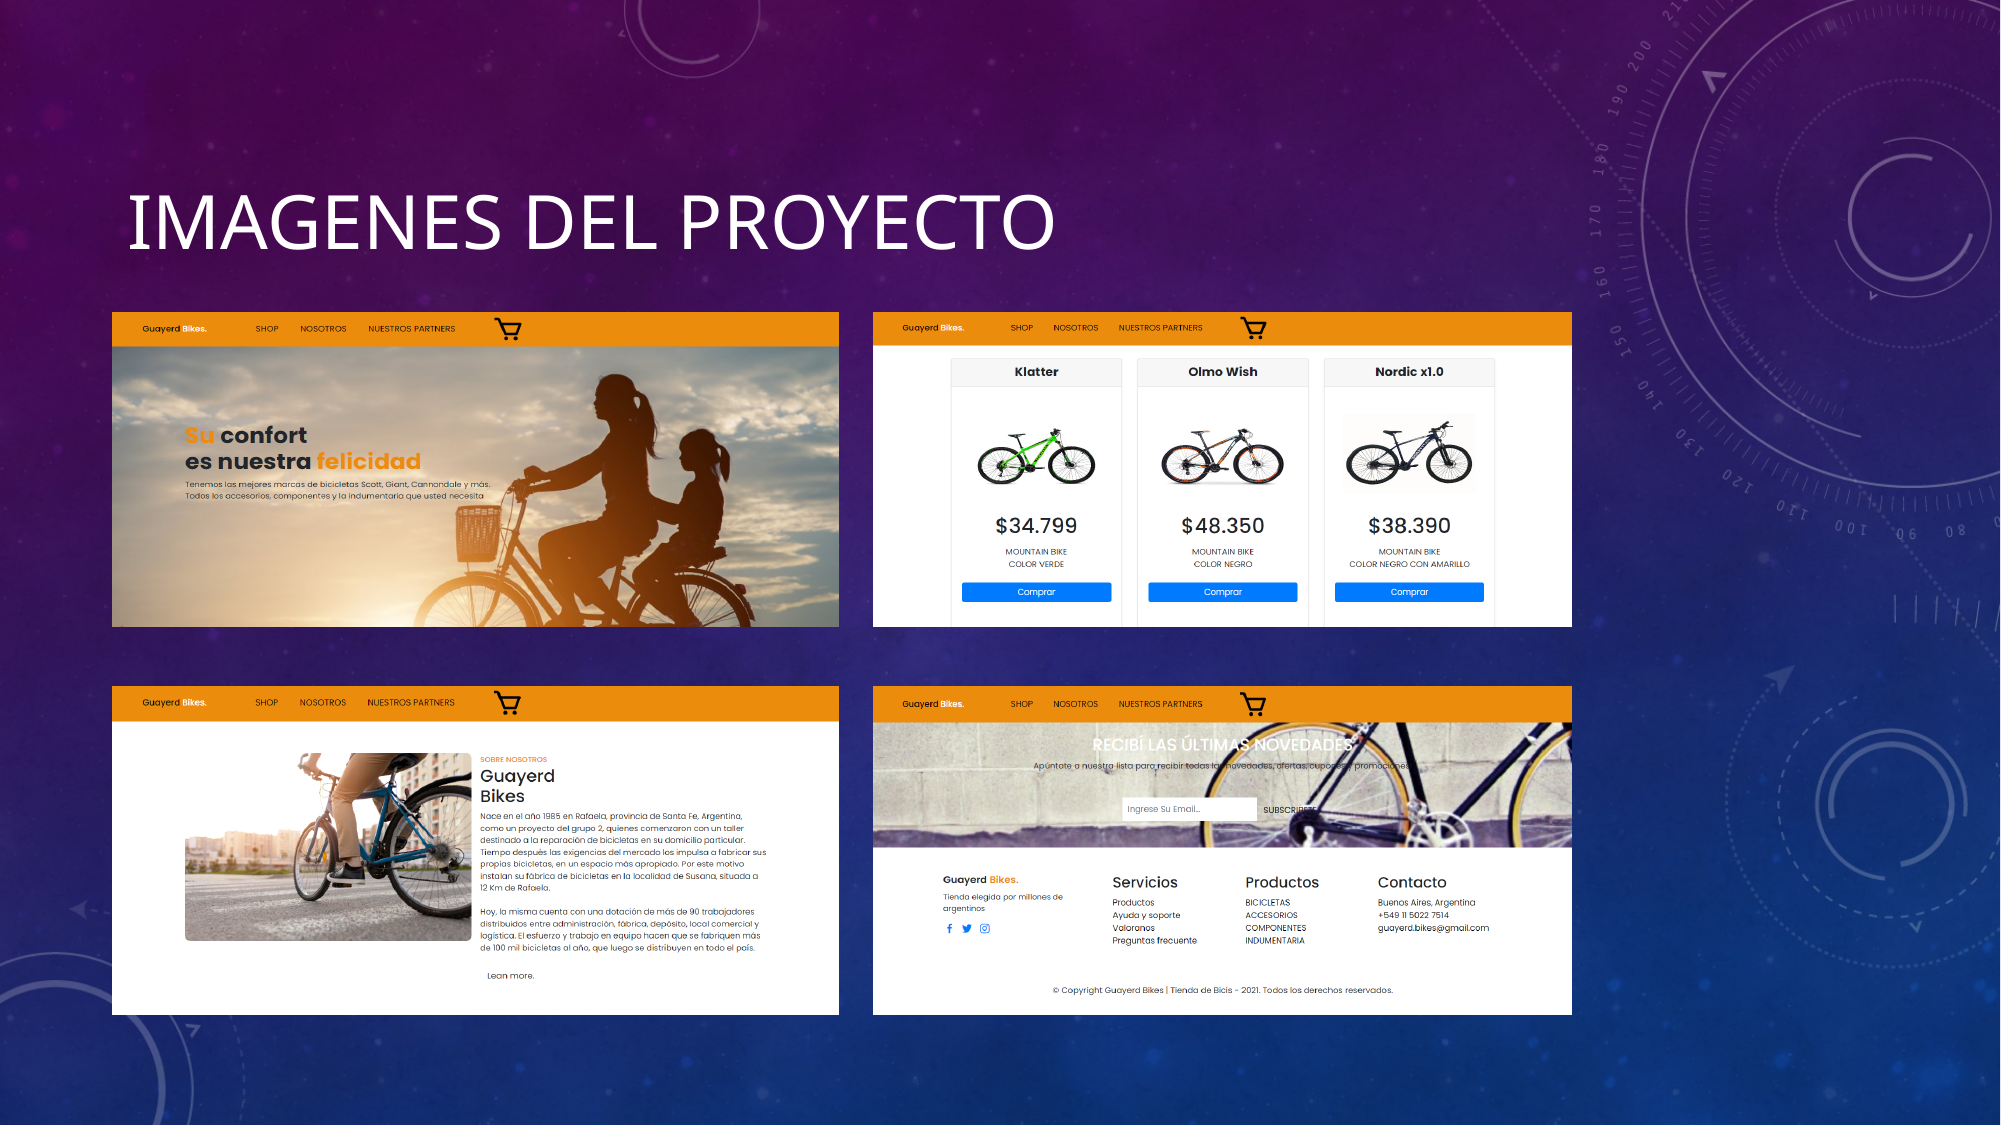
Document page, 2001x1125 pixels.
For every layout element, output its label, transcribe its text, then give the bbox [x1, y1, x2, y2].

picture [0, 0, 2001, 1125]
title Imagenes del proyecto [112, 99, 1775, 339]
